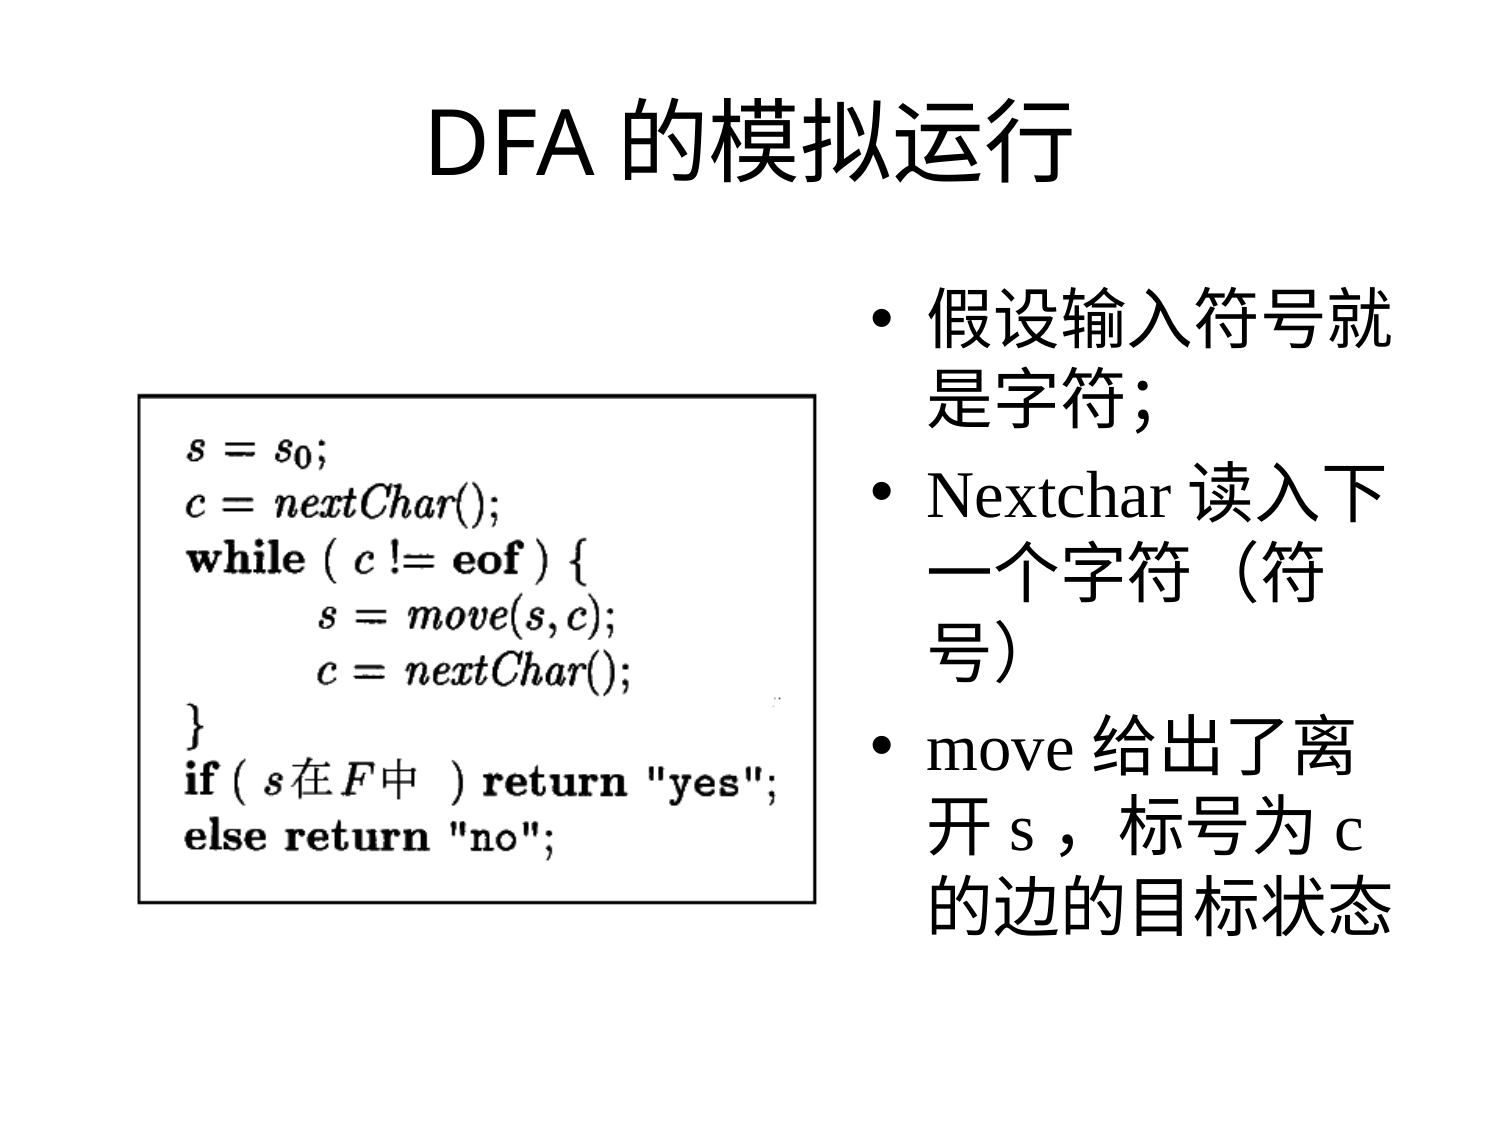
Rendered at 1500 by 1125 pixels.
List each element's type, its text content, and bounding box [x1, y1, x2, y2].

picture [105, 362, 852, 942]
title DFA的模拟运行 [75, 45, 1425, 233]
list 假设输入符号就是字符； Nextchar读入下一个字符（符号） move给出了离开s，标号为c的边的目标状态 [855, 269, 1425, 1005]
